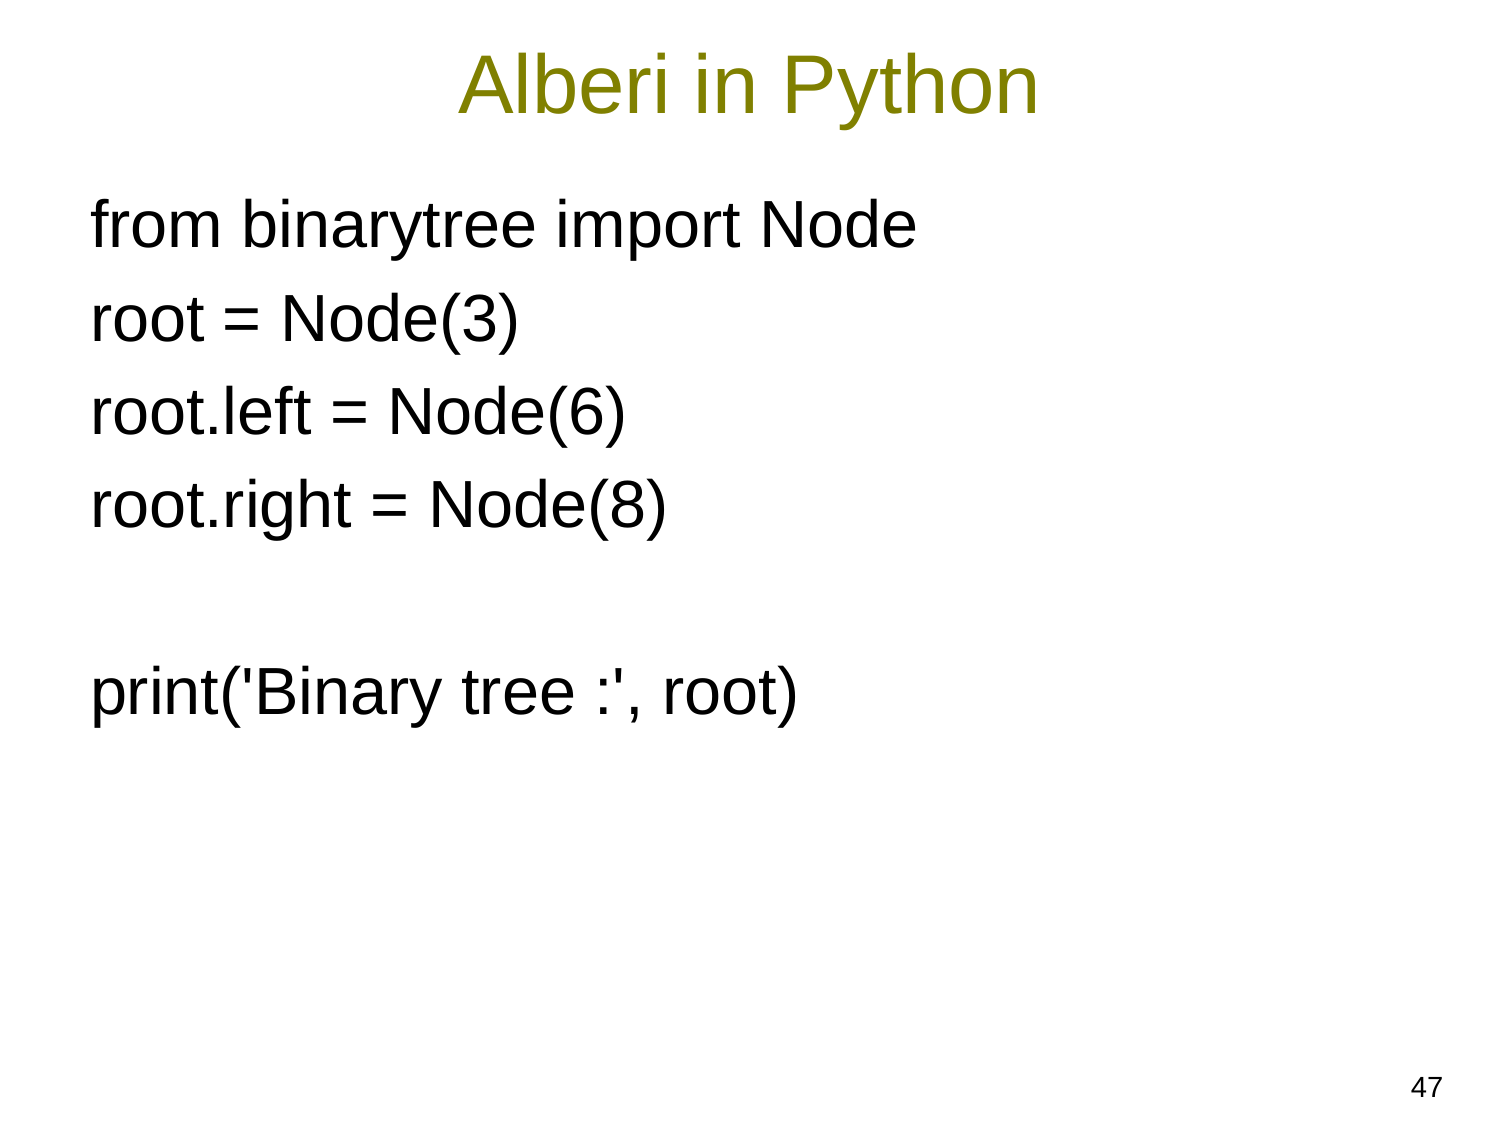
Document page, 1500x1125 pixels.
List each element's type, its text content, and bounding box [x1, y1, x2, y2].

title Alberi in Python [75, 19, 1425, 141]
list from binarytree import Node root = Node(3) root.left = Node(6) root.right = Node(8) print('Binary tree :', root) [75, 173, 1425, 1022]
slide_number 47 [1344, 1060, 1459, 1119]
